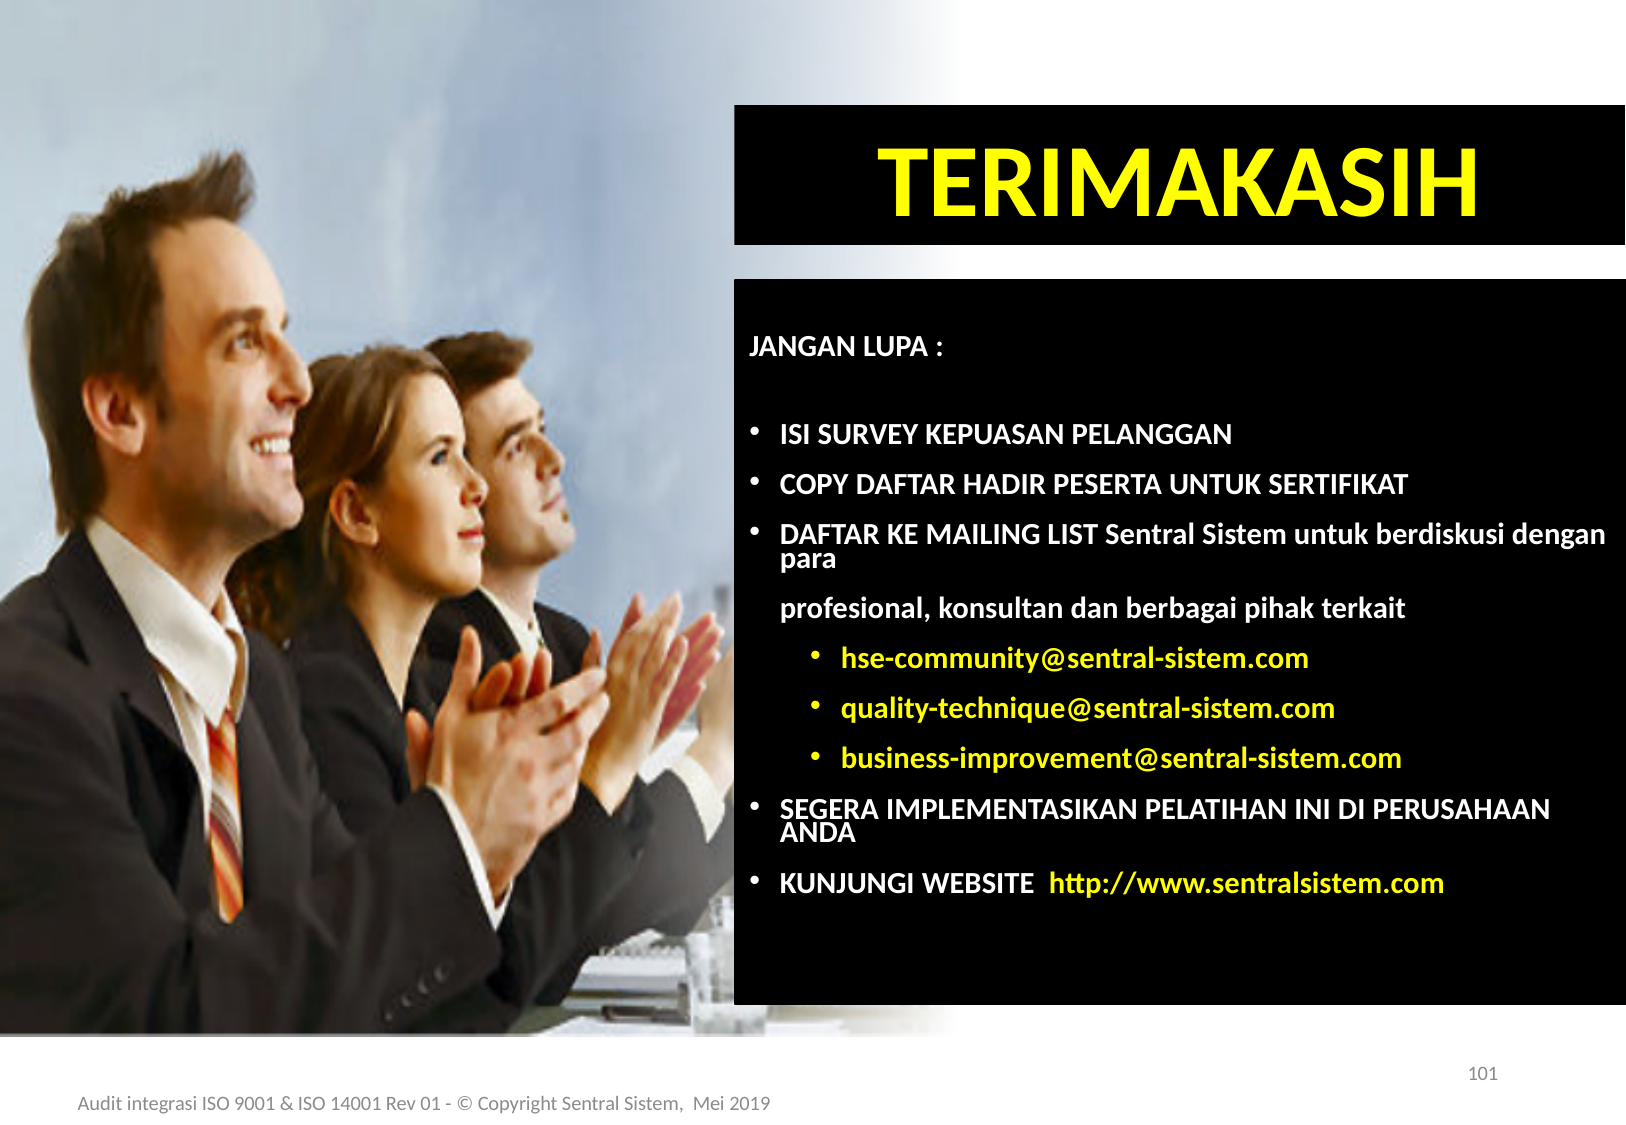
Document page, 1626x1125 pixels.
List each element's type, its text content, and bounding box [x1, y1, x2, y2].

list JANGAN LUPA : ISI SURVEY KEPUASAN PELANGGAN COPY DAFTAR HADIR PESERTA UNTUK SERTIFIKAT DAFTAR KE MAILING LIST Sentral Sistem untuk berdiskusi dengan para profesional, konsultan dan berbagai pihak terkait hse-community@sentral-sistem.com quality-technique@sentral-sistem.com business-improvement@sentral-sistem.com SEGERA IMPLEMENTASIKAN PELATIHAN INI DI PERUSAHAAN ANDA KUNJUNGI WEBSITE http://www.sentralsistem.com [1000, 279, 1625, 1005]
slide_number 101 [1147, 1042, 1514, 1103]
text_box TERIMAKASIH [1000, 105, 1625, 245]
picture [0, 0, 1000, 1038]
footer Audit integrasi ISO 9001 & ISO 14001 Rev 01 - © Copyright Sentral Sistem, Mei 2019 [0, 1072, 922, 1125]
